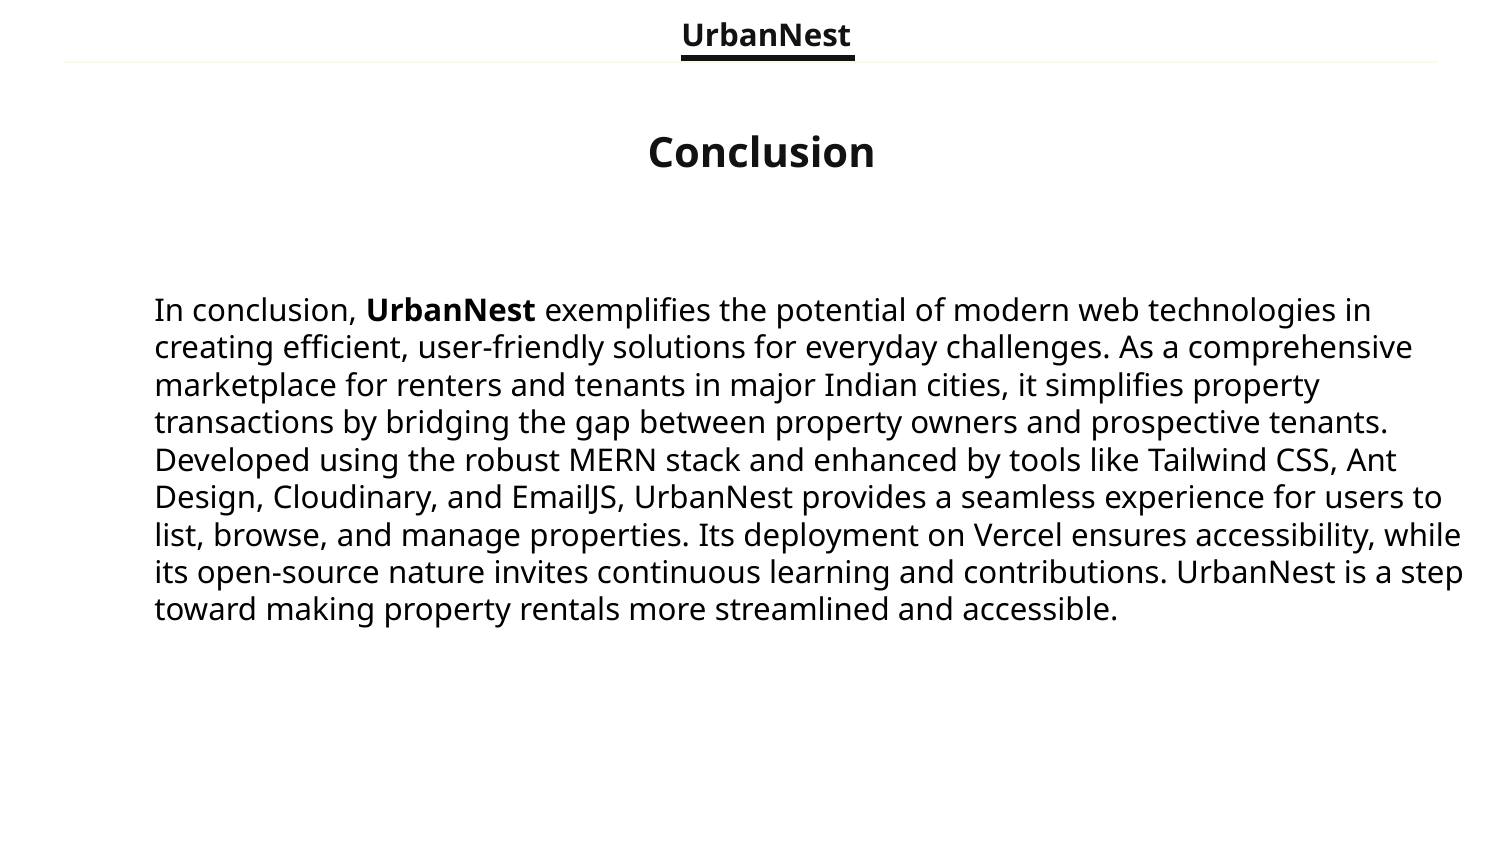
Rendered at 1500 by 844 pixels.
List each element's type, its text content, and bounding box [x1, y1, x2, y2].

text_box In conclusion, UrbanNest exemplifies the potential of modern web technologies in creating efficient, user-friendly solutions for everyday challenges. As a comprehensive marketplace for renters and tenants in major Indian cities, it simplifies property transactions by bridging the gap between property owners and prospective tenants. Developed using the robust MERN stack and enhanced by tools like Tailwind CSS, Ant Design, Cloudinary, and EmailJS, UrbanNest provides a seamless experience for users to list, browse, and manage properties. Its deployment on Vercel ensures accessibility, while its open-source nature invites continuous learning and contributions. UrbanNest is a step toward making property rentals more streamlined and accessible. [0, 275, 1490, 844]
text_box UrbanNest [0, 0, 1500, 77]
text_box Conclusion [11, 110, 1500, 188]
